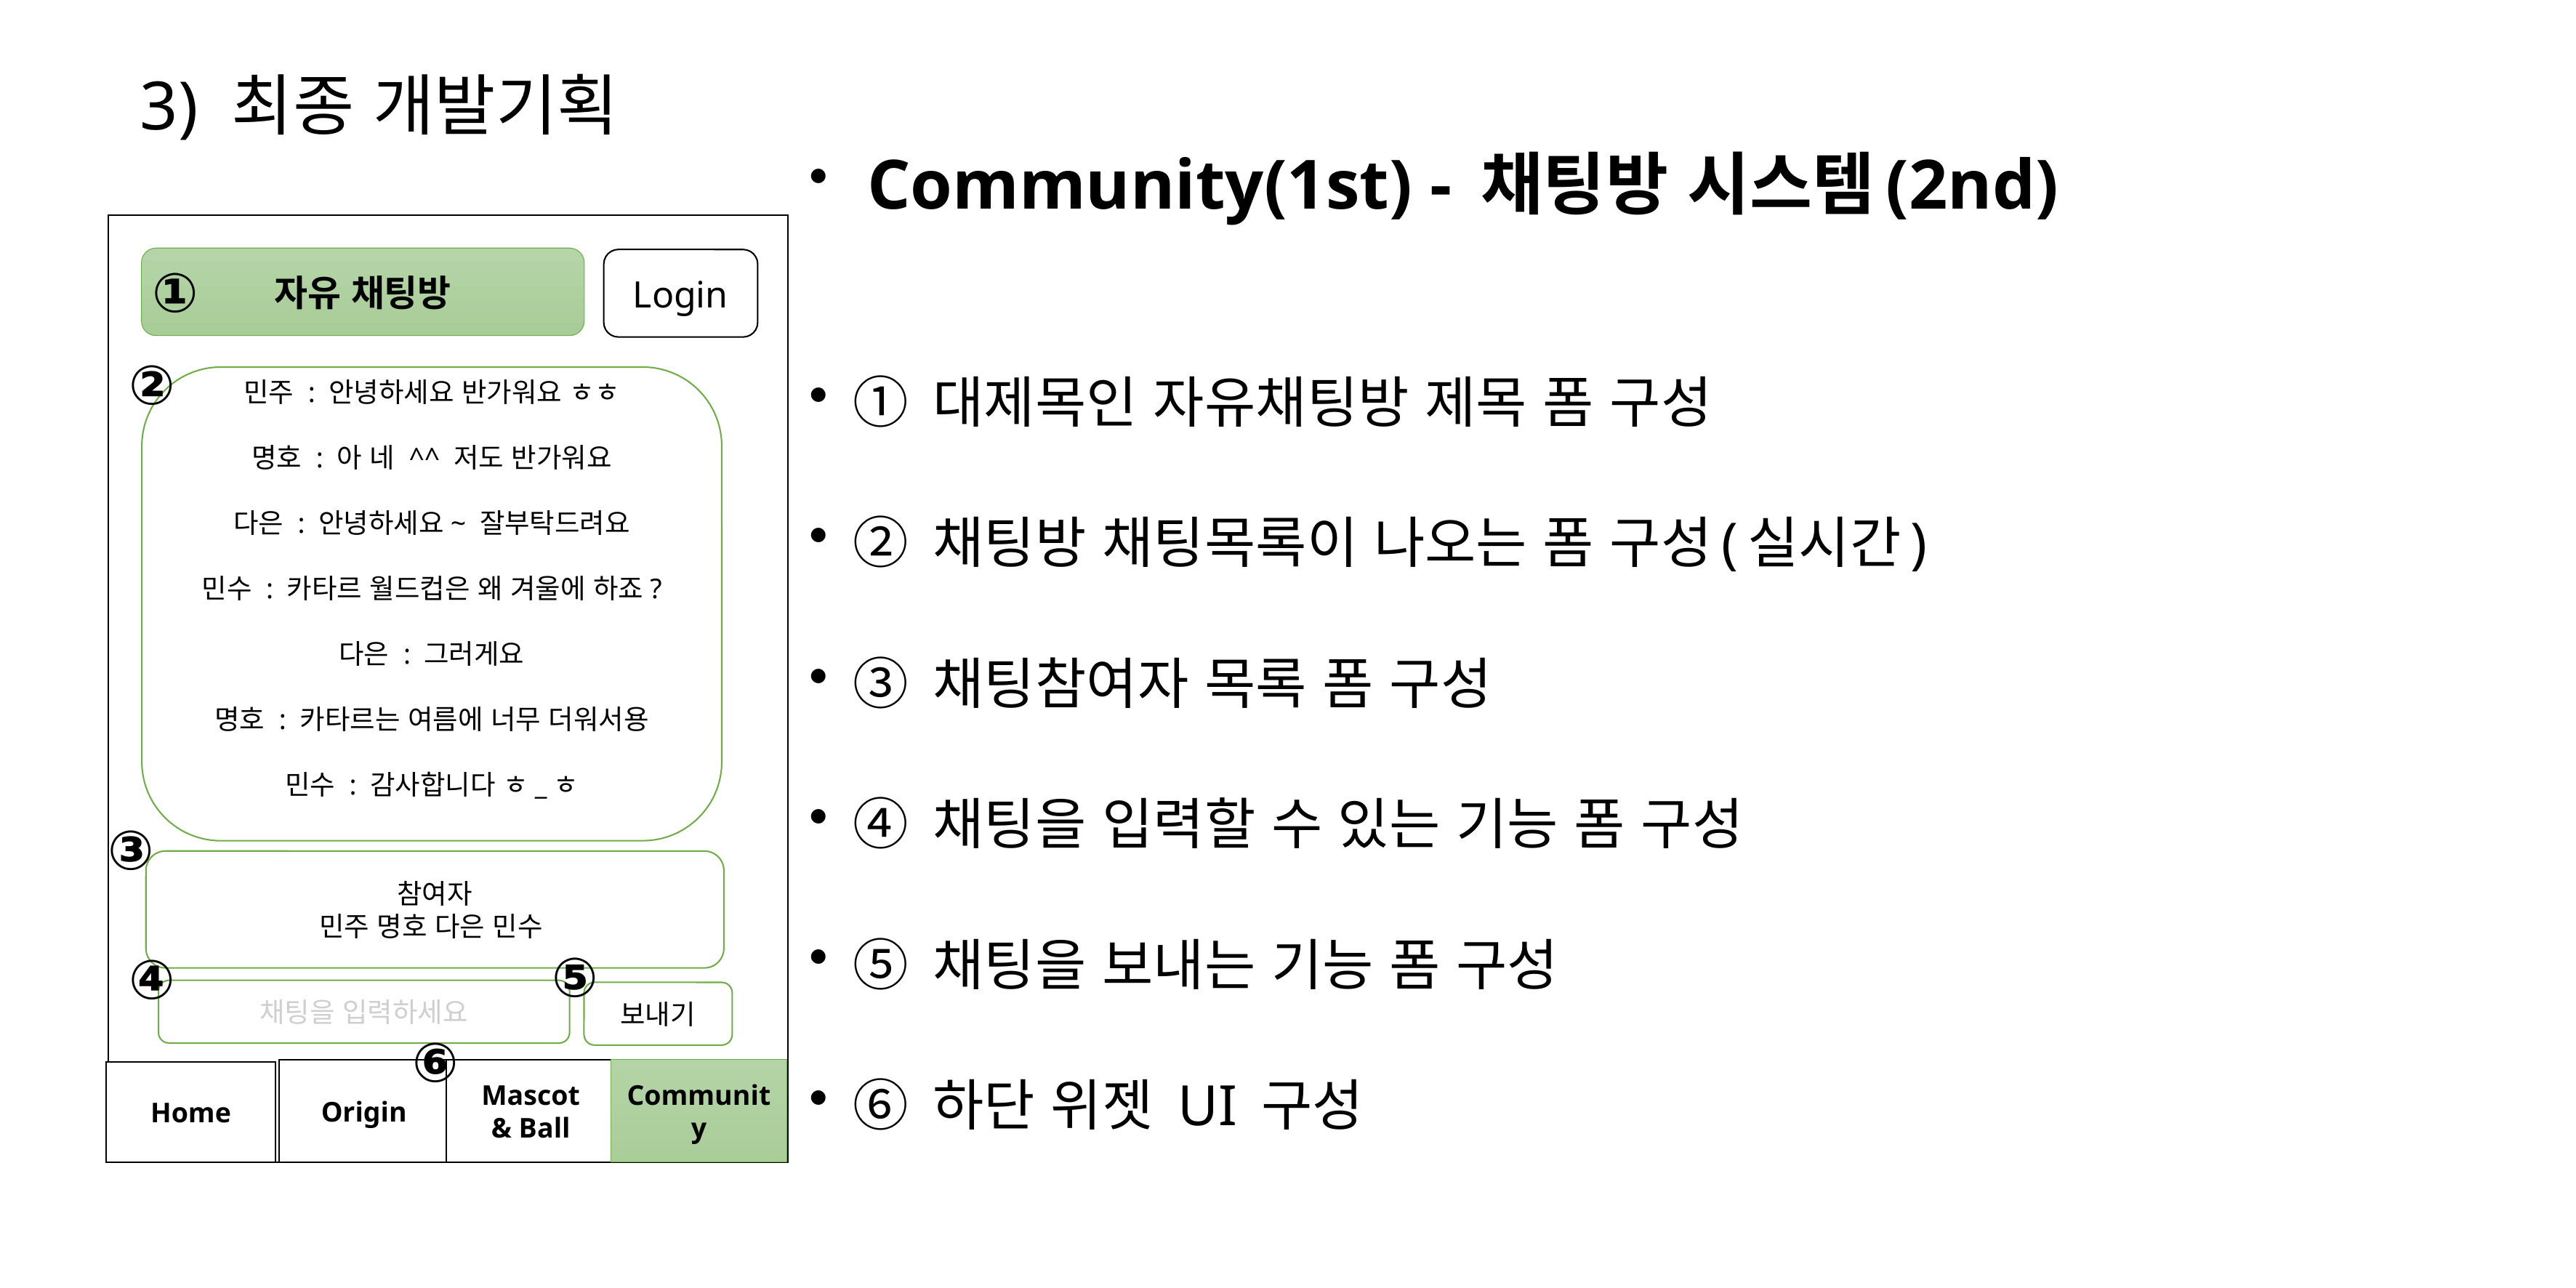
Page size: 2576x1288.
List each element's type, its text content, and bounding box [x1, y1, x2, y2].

list Community(1st) - 채팅방 시스템(2nd) ① 대제목인 자유채팅방 제목 폼 구성 ② 채팅방 채팅목록이 나오는 폼 구성(실시간) ③ 채팅참여자 목록 폼 구성 ④ 채팅을 입력할 수 있는 기능 폼 구성 ⑤ 채팅을 보내는 기능 폼 구성 ⑥ 하단 위젯 UI 구성 [798, 145, 2366, 1156]
text_box [108, 214, 789, 1163]
text_box 채팅을 입력하세요 [157, 979, 571, 1045]
text_box ③ [108, 815, 214, 882]
title 3) 최종 개발기획 [129, 34, 2351, 182]
text_box ④ [129, 944, 235, 1011]
text_box ⑤ [552, 942, 658, 1009]
text_box ② [129, 350, 235, 416]
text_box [106, 1059, 787, 1162]
text_box 민주 : 안녕하세요 반가워요 ㅎㅎ 명호 : 아 네 ^^ 저도 반가워요 다은 : 안녕하세요~ 잘부탁드려요 민수 : 카타르 월드컵은 왜 겨울에 하죠? 다은 : 그러게요 명호 : 카타르는 여름에 너무 더워서용 민수 : 감사합니다 ㅎ_ㅎ [141, 366, 723, 842]
text_box ⑥ [412, 1027, 518, 1059]
text_box Login [603, 249, 759, 338]
text_box 자유 채팅방 [140, 247, 585, 337]
text_box 참여자 민주 명호 다은 민수 [145, 850, 725, 969]
text_box 보내기 [583, 981, 733, 1046]
text_box ① [152, 258, 257, 325]
